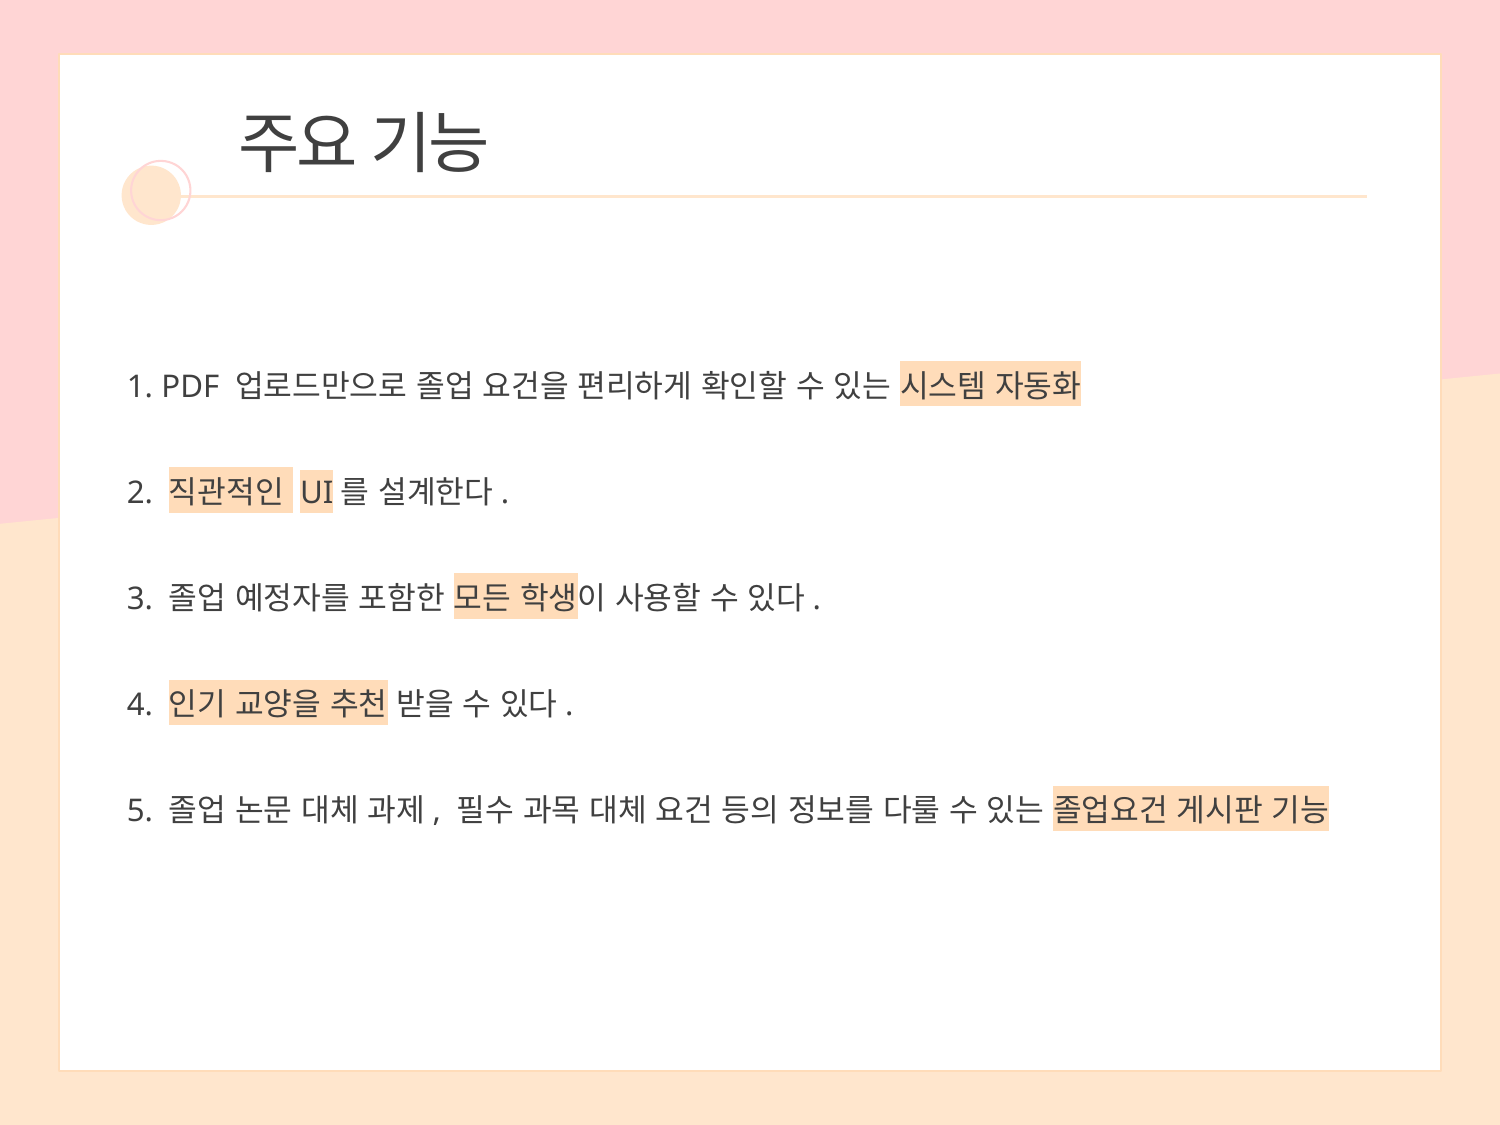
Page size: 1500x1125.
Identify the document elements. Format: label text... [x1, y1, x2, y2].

text_box 주요 기능 [223, 93, 506, 189]
text_box 1. PDF 업로드만으로 졸업 요건을 편리하게 확인할 수 있는 시스템 자동화 2. 직관적인 UI를 설계한다. 3. 졸업 예정자를 포함한 모든 학생이 사용할 수 있다. 4. 인기 교양을 추천 받을 수 있다. 5. 졸업 논문 대체 과제, 필수 과목 대체 요건 등의 정보를 다룰 수 있는 졸업요건 게시판 기능 [112, 302, 1430, 836]
